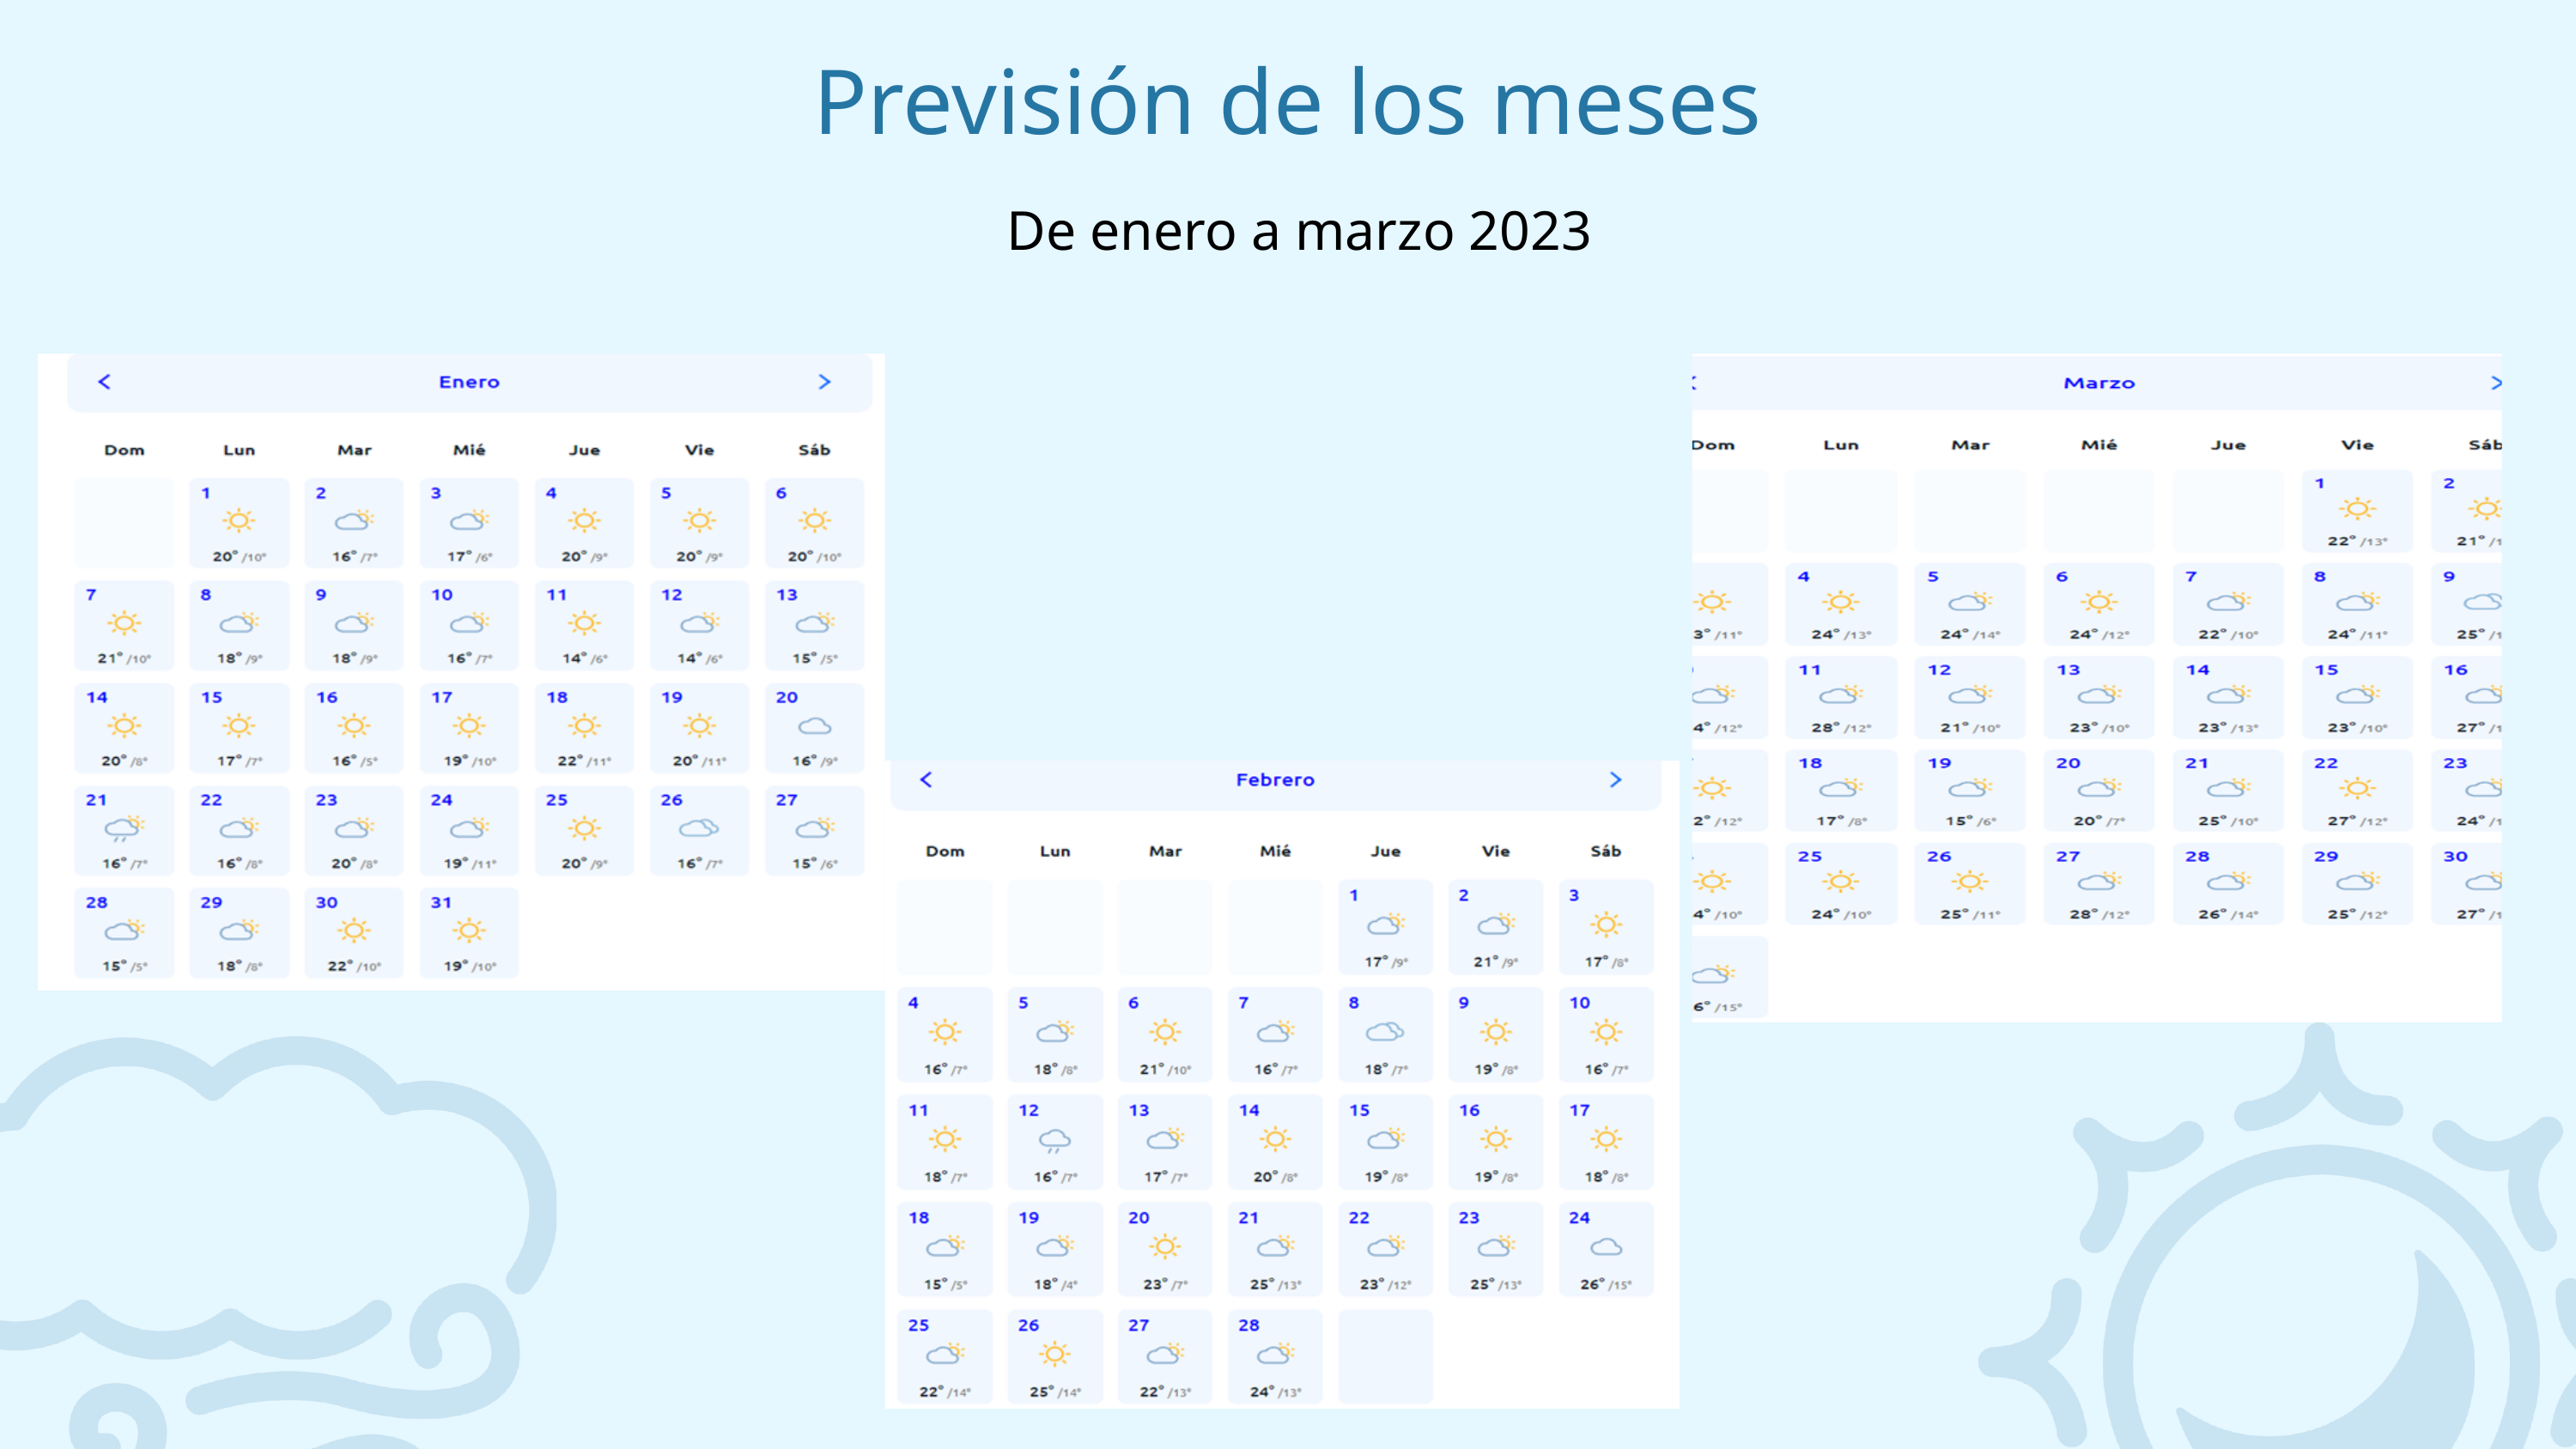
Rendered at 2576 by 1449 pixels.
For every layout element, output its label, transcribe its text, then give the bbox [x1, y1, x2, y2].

text_box [1978, 1022, 2576, 1449]
text_box De enero a marzo 2023 [590, 185, 2009, 262]
text_box [884, 761, 1680, 1409]
text_box [0, 1035, 557, 1449]
text_box [38, 354, 885, 991]
text_box [1692, 354, 2502, 1022]
text_box Previsión de los meses [579, 27, 1997, 153]
